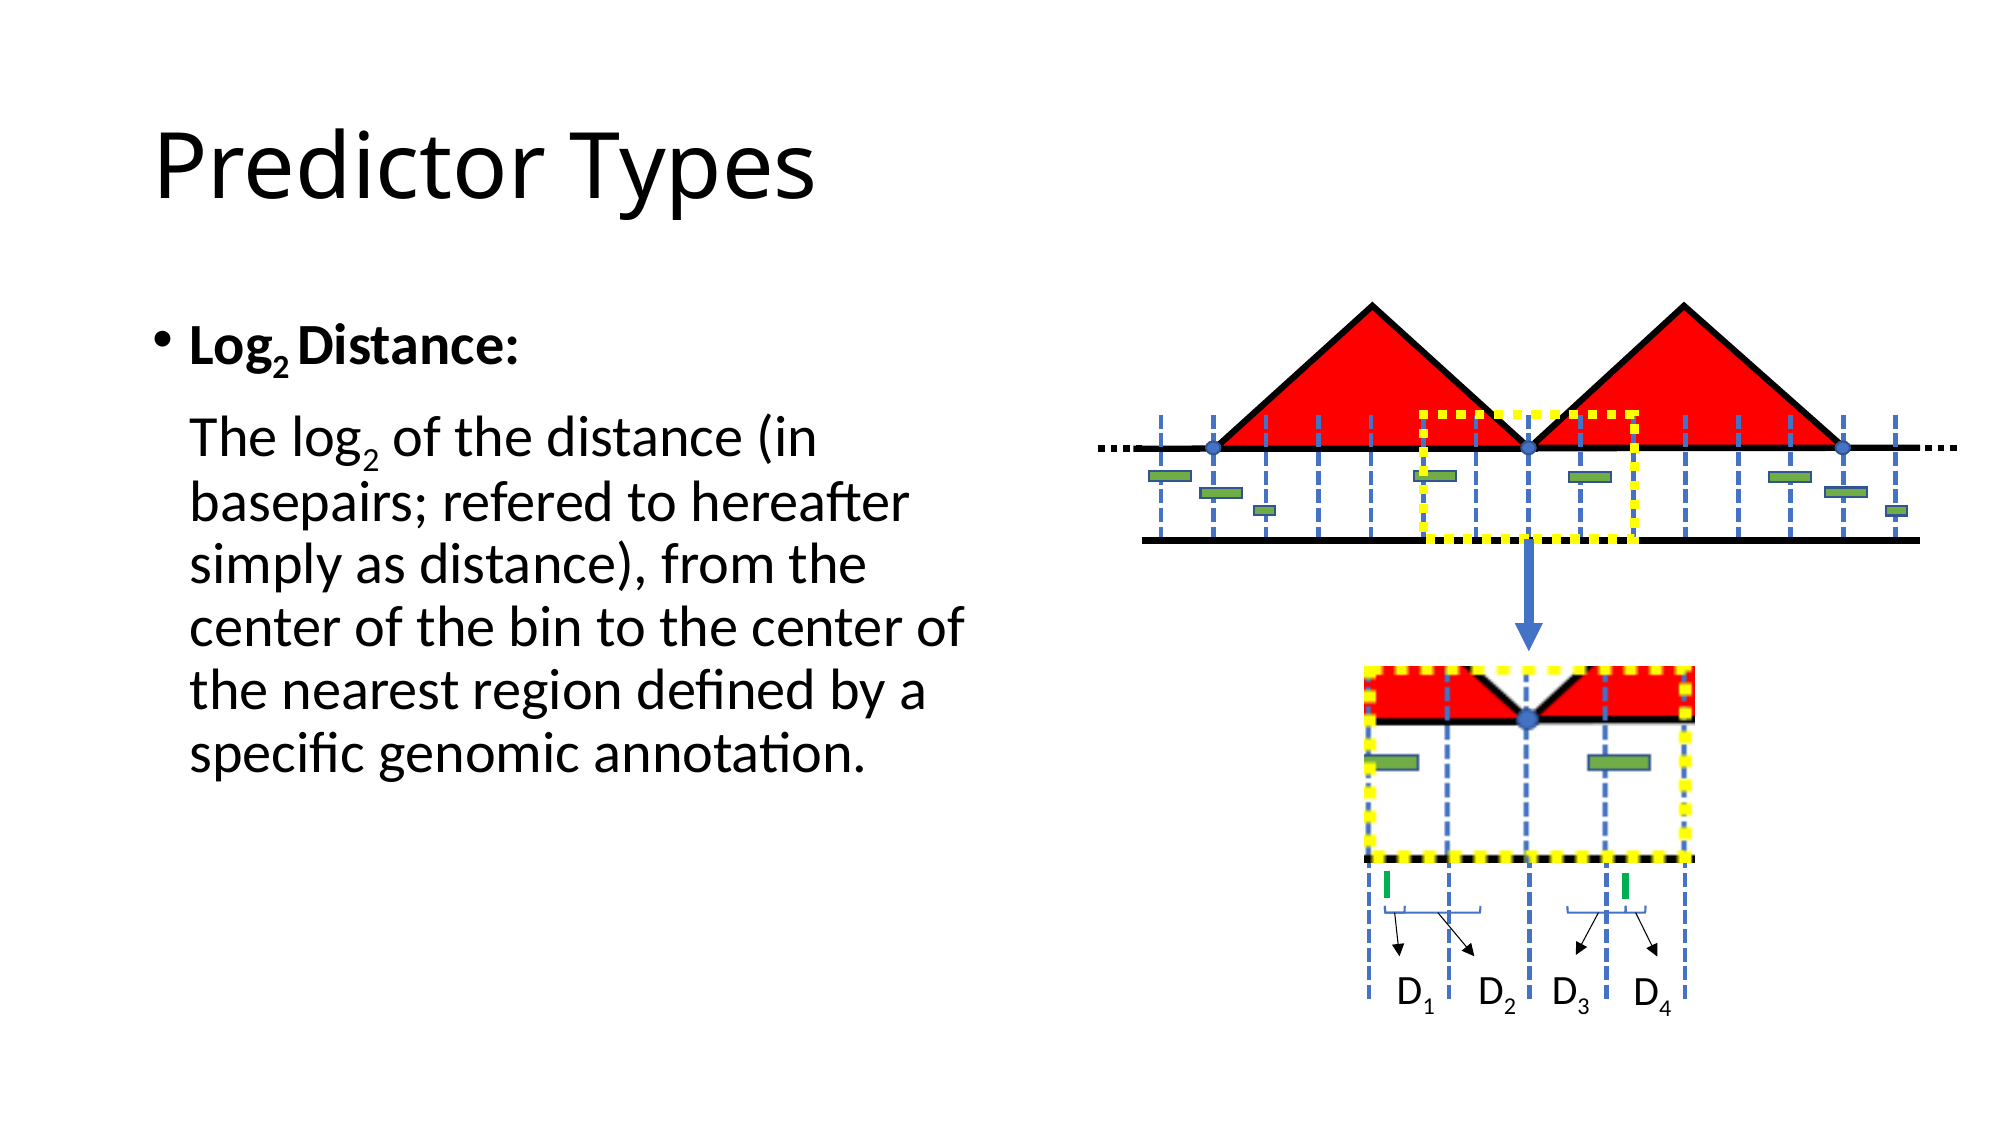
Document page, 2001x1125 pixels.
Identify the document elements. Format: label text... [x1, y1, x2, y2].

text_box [1094, 305, 1957, 1023]
list Log2 Distance: The log2 of the distance (in basepairs; refered to hereafter simply as distance), from the center of the bin to the center of the nearest region defined by a specific genomic annotation. [137, 299, 1000, 1014]
title Predictor Types [137, 59, 1863, 278]
